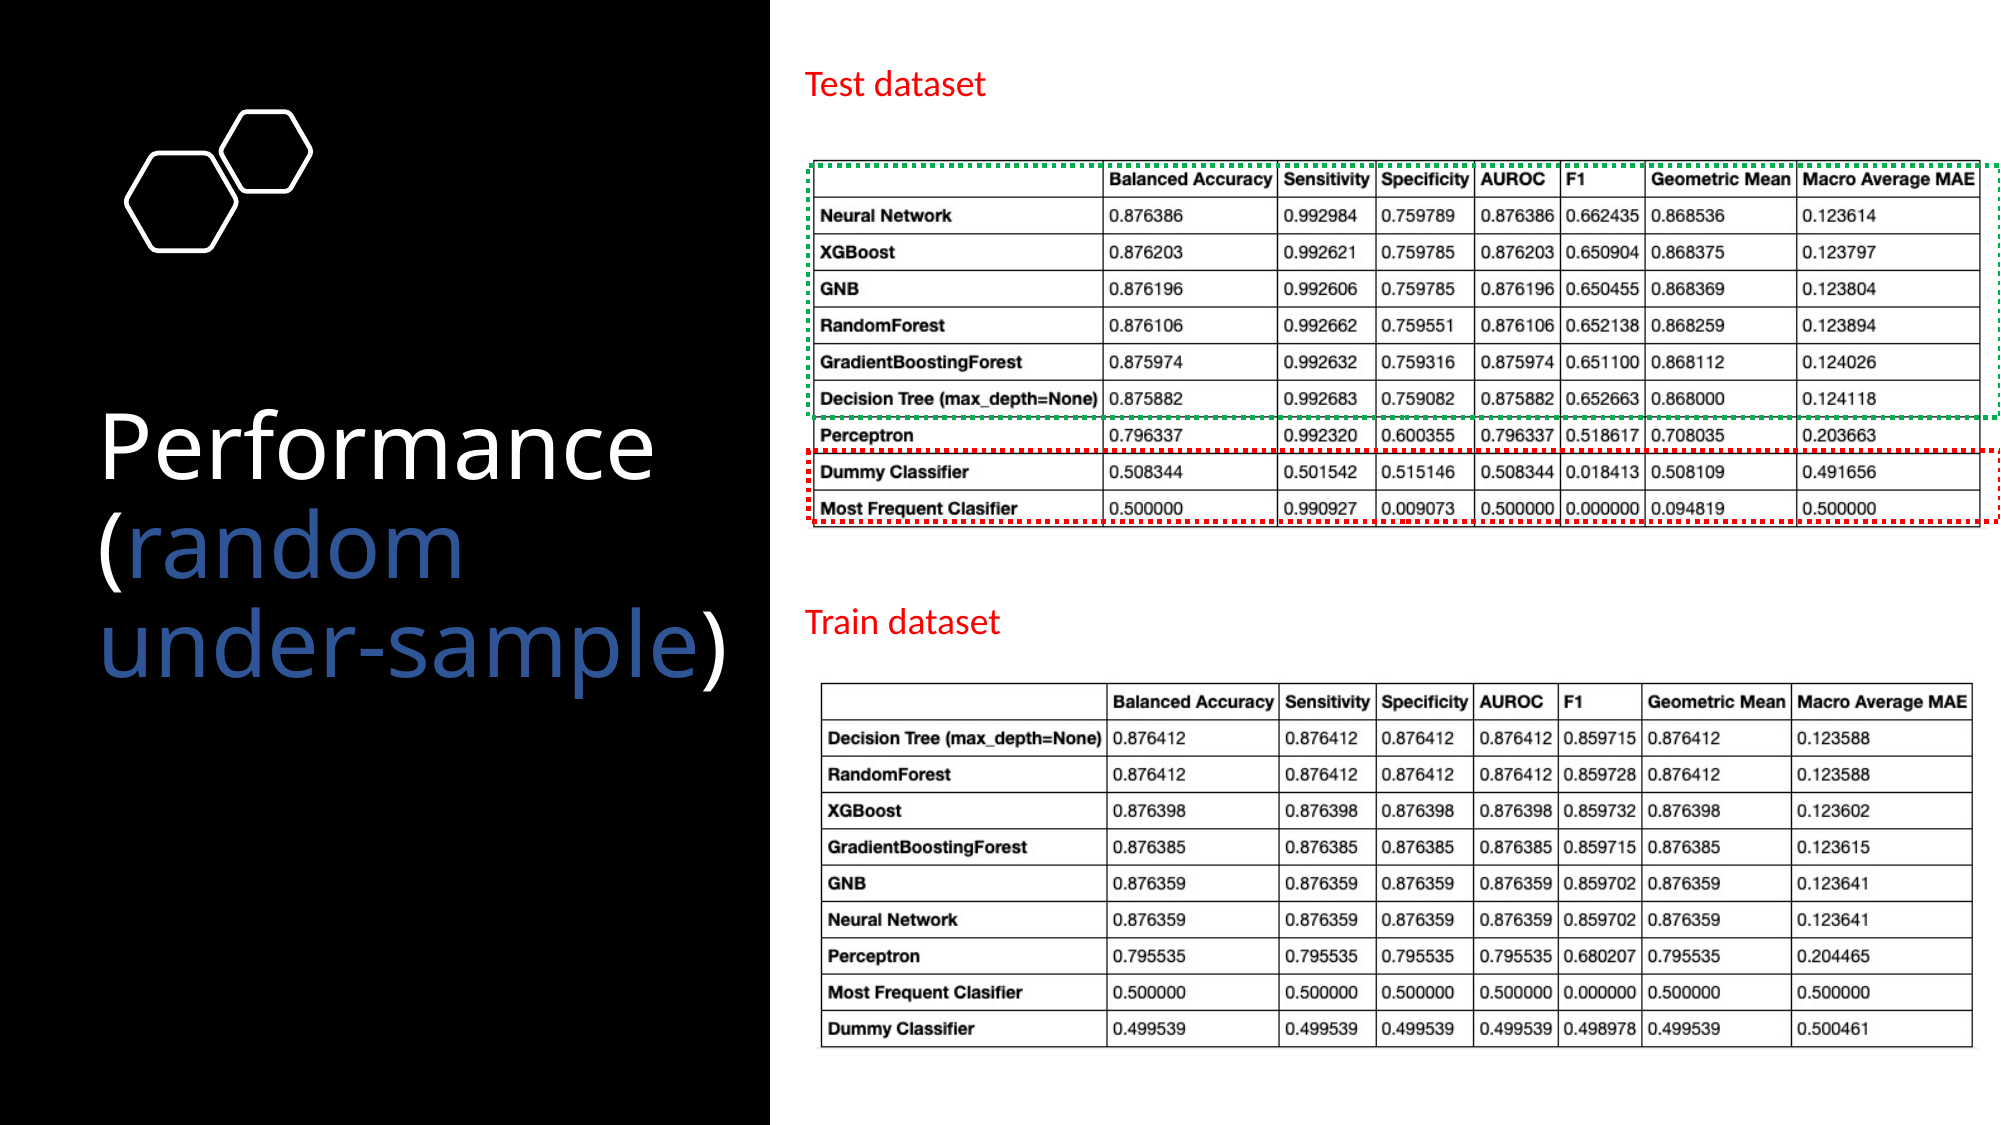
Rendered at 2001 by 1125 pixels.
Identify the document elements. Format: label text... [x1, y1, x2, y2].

text_box Test dataset [790, 51, 1240, 112]
text_box [1987, 165, 2000, 418]
title Performance (random under-sample) [82, 267, 744, 705]
picture [816, 678, 1978, 1050]
text_box [771, 0, 2000, 1125]
text_box Train dataset [790, 589, 1240, 650]
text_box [125, 111, 311, 251]
picture [807, 155, 1987, 530]
text_box [0, 0, 771, 1125]
text_box [1987, 450, 2000, 523]
